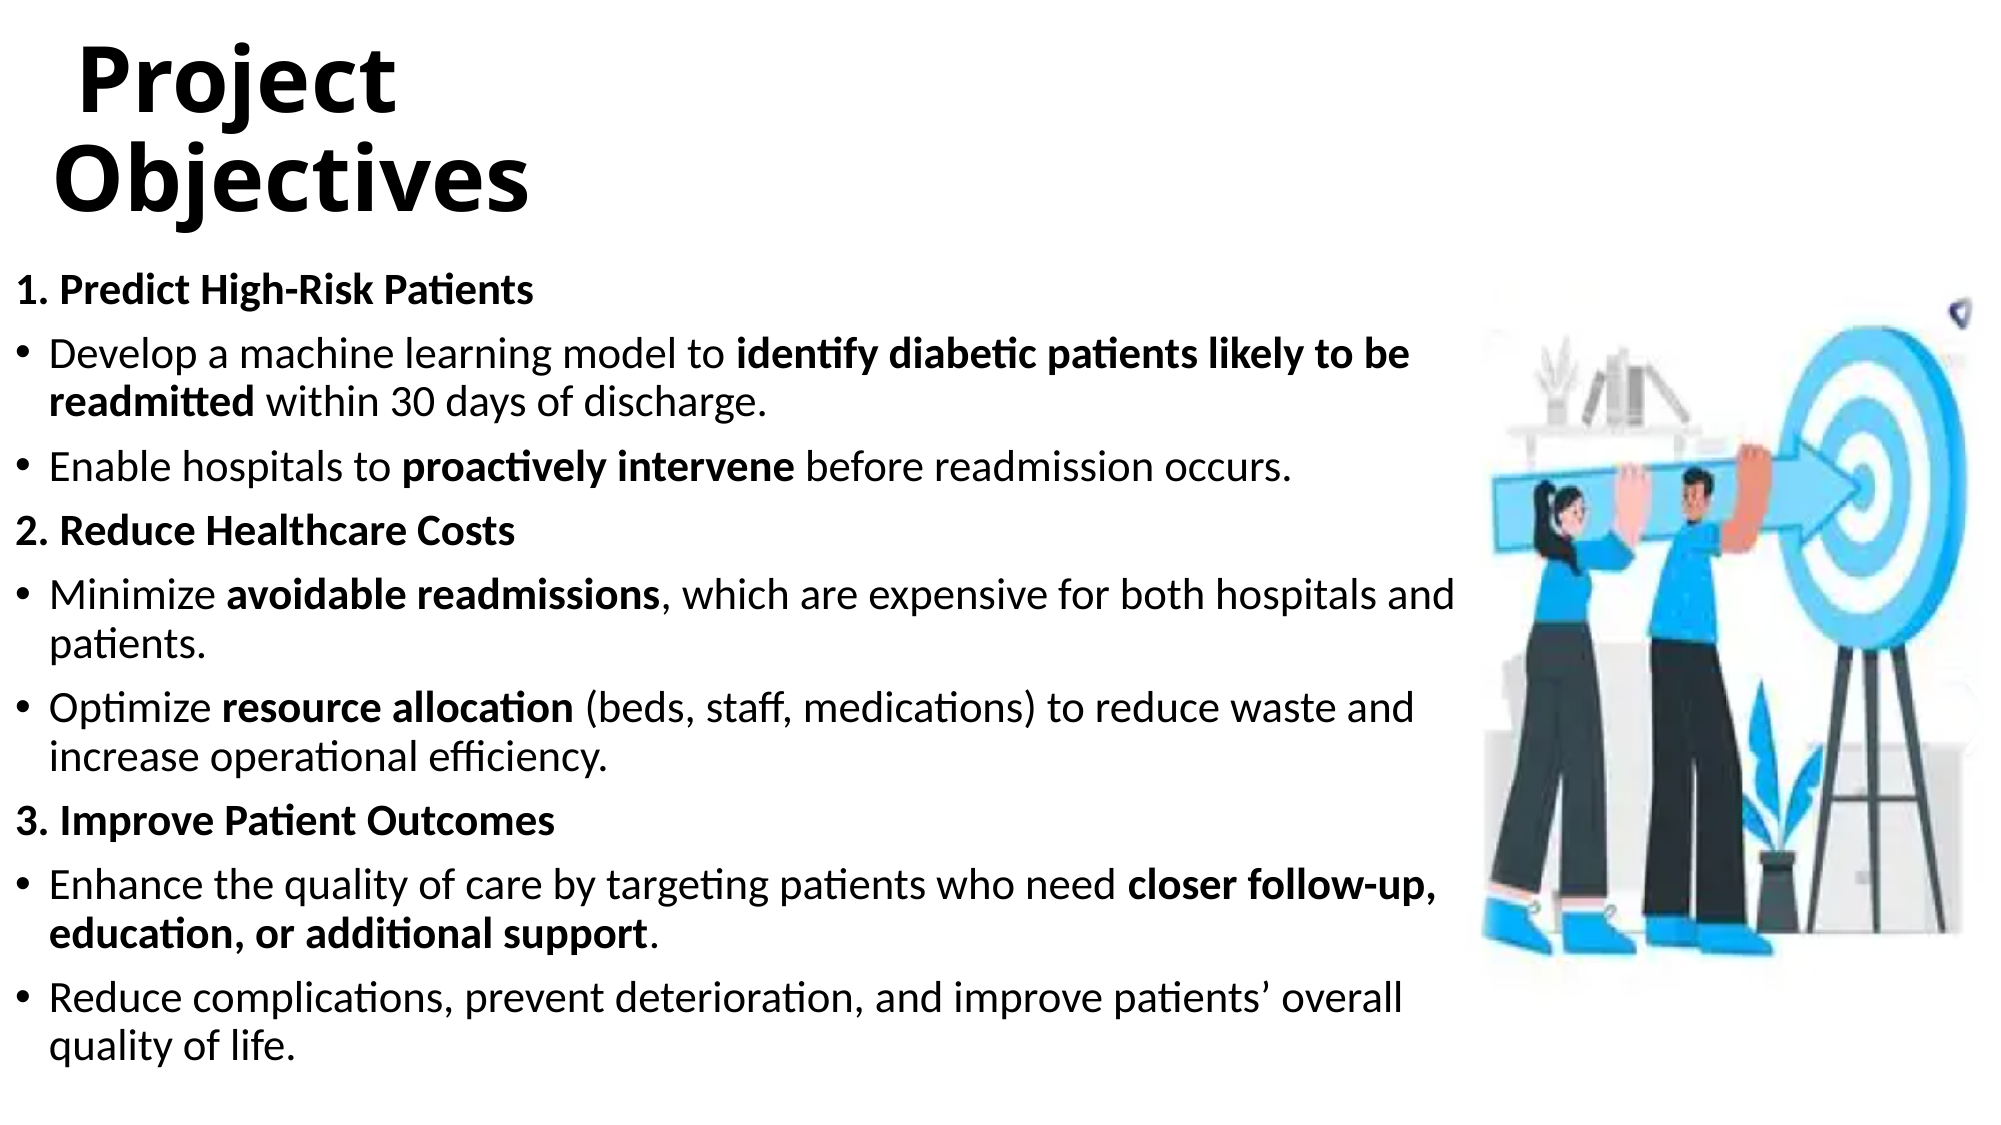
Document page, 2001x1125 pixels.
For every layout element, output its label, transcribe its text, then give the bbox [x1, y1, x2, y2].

list 1. Predict High-Risk Patients Develop a machine learning model to identify diabetic patients likely to be readmitted within 30 days of discharge. Enable hospitals to proactively intervene before readmission occurs. 2. Reduce Healthcare Costs Minimize avoidable readmissions, which are expensive for both hospitals and patients. Optimize resource allocation (beds, staff, medications) to reduce waste and increase operational efficiency. 3. Improve Patient Outcomes Enhance the quality of care by targeting patients who need closer follow-up, education, or additional support. Reduce complications, prevent deterioration, and improve patients’ overall quality of life. [0, 188, 1488, 1088]
picture [1465, 276, 1986, 1010]
title Project Objectives [36, 57, 797, 188]
